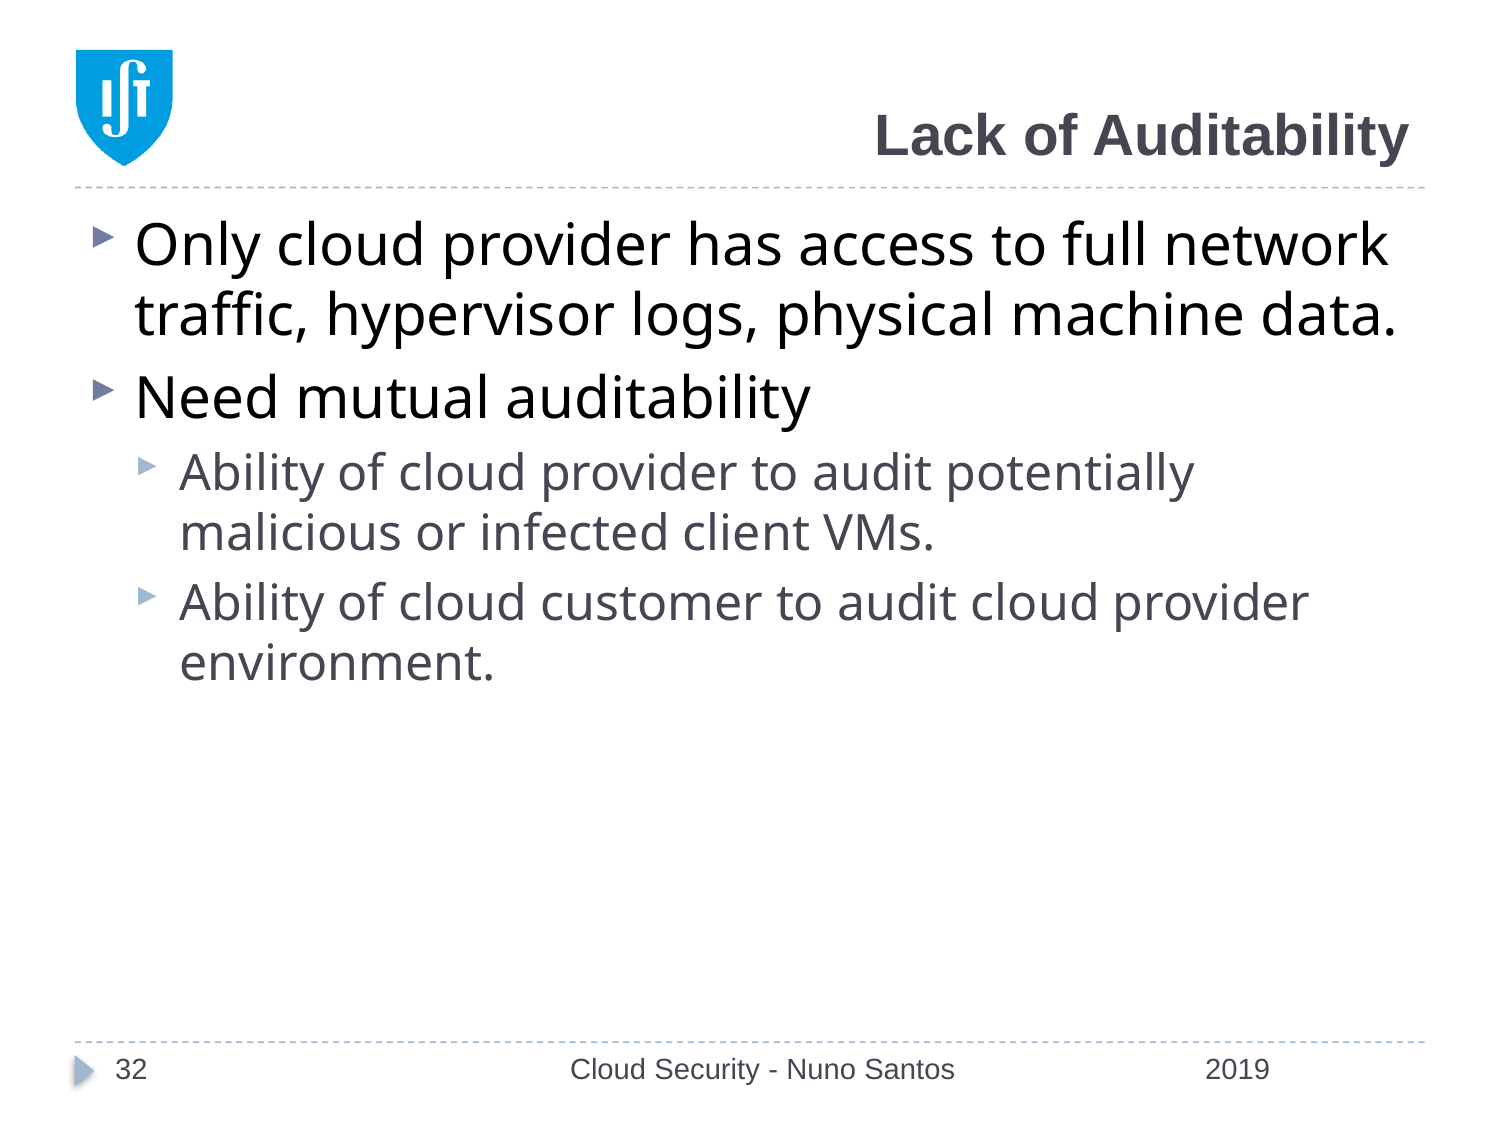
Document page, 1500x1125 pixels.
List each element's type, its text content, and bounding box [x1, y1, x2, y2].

slide_number 32 [100, 1042, 426, 1103]
list Only cloud provider has access to full network traffic, hypervisor logs, physical machine data. Need mutual auditability Ability of cloud provider to audit potentially malicious or infected client VMs. Ability of cloud customer to audit cloud provider environment. [75, 200, 1425, 1010]
title Lack of Auditability [200, 24, 1425, 175]
slide_number 2019 [1051, 1042, 1426, 1103]
picture [68, 42, 180, 175]
footer Cloud Security - Nuno Santos [475, 1042, 1051, 1103]
